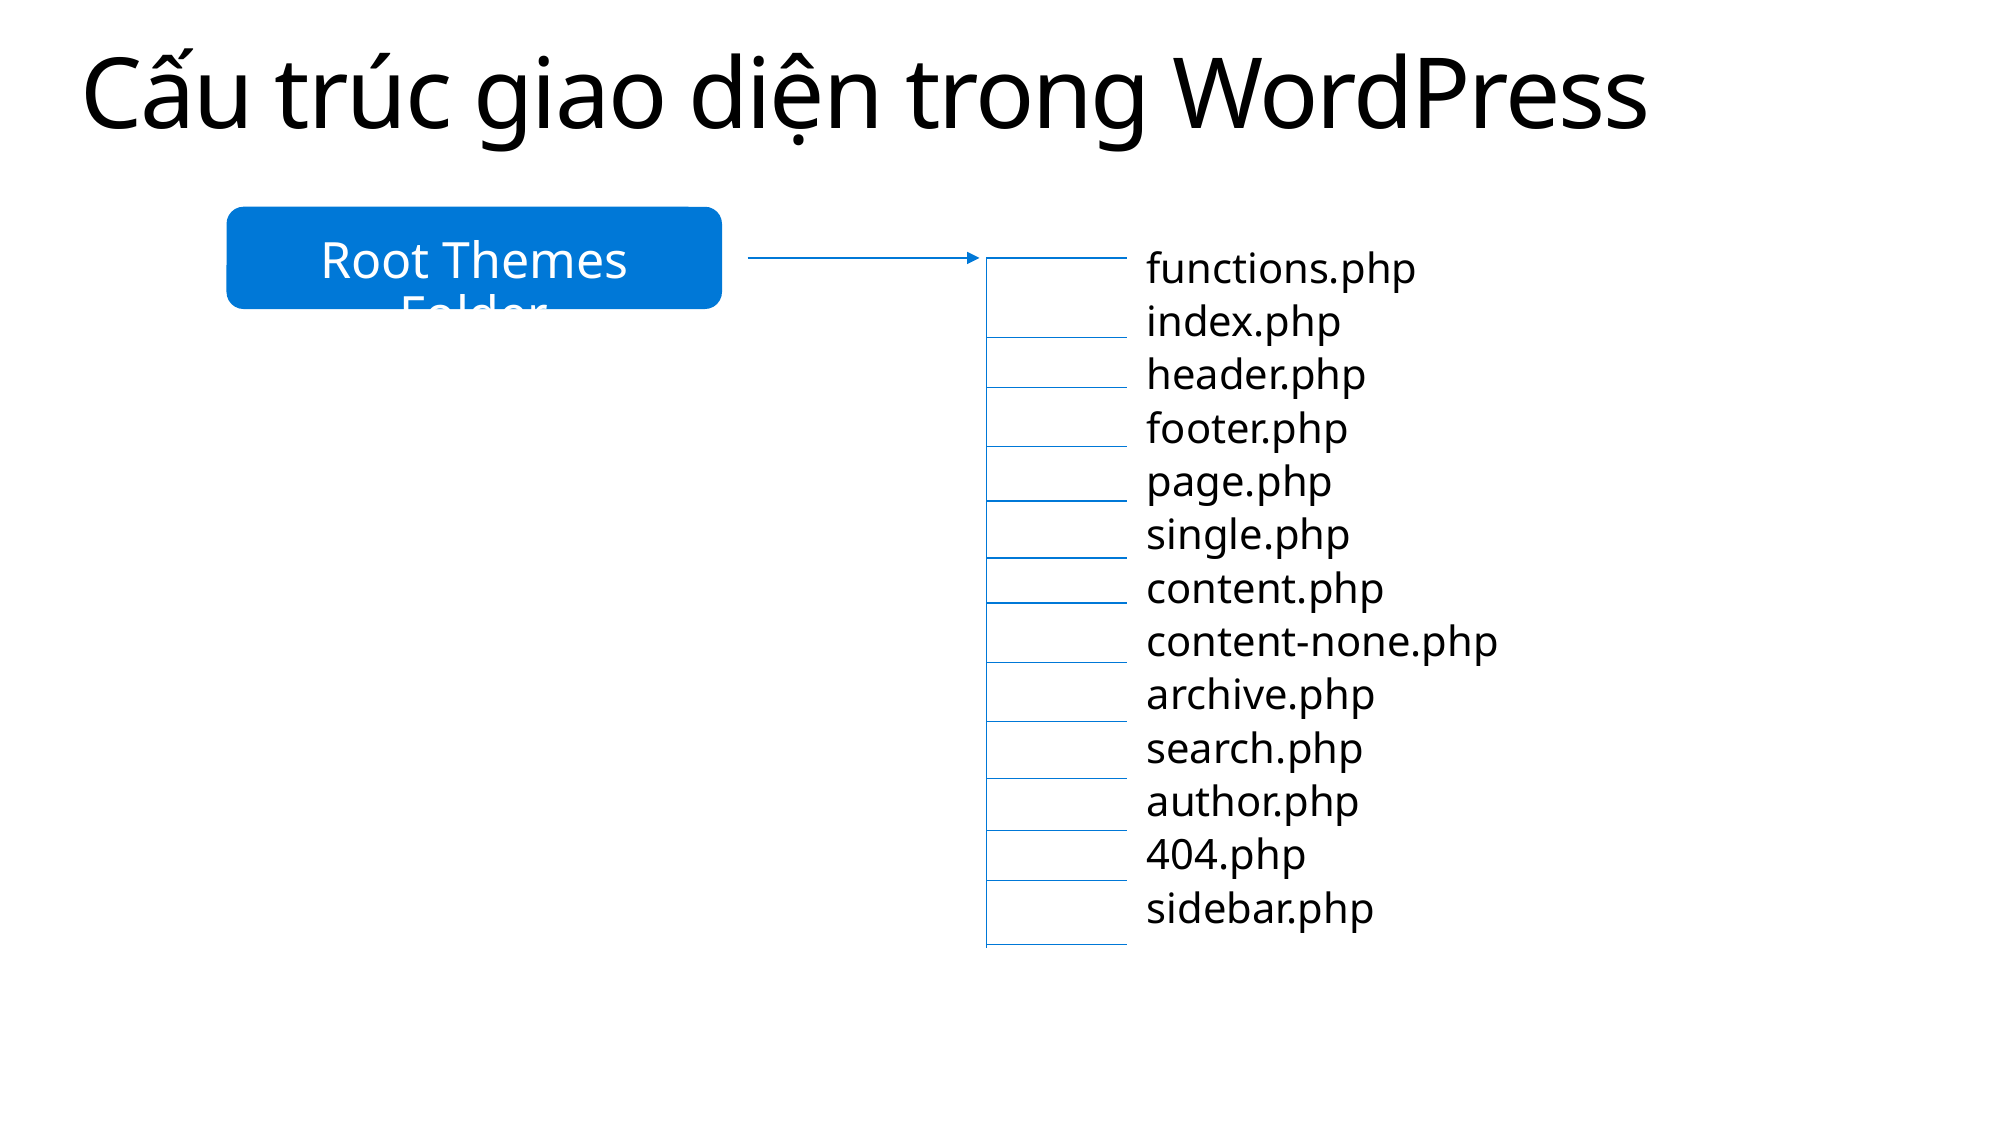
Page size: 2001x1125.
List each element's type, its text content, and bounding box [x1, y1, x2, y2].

title Cấu trúc giao diện trong WordPress [56, 28, 1969, 177]
text_box Root Themes Folder [225, 205, 723, 310]
list functions.php index.php header.php footer.php page.php single.php content.php content-none.php archive.php search.php author.php 404.php sidebar.php [1122, 232, 1587, 1125]
